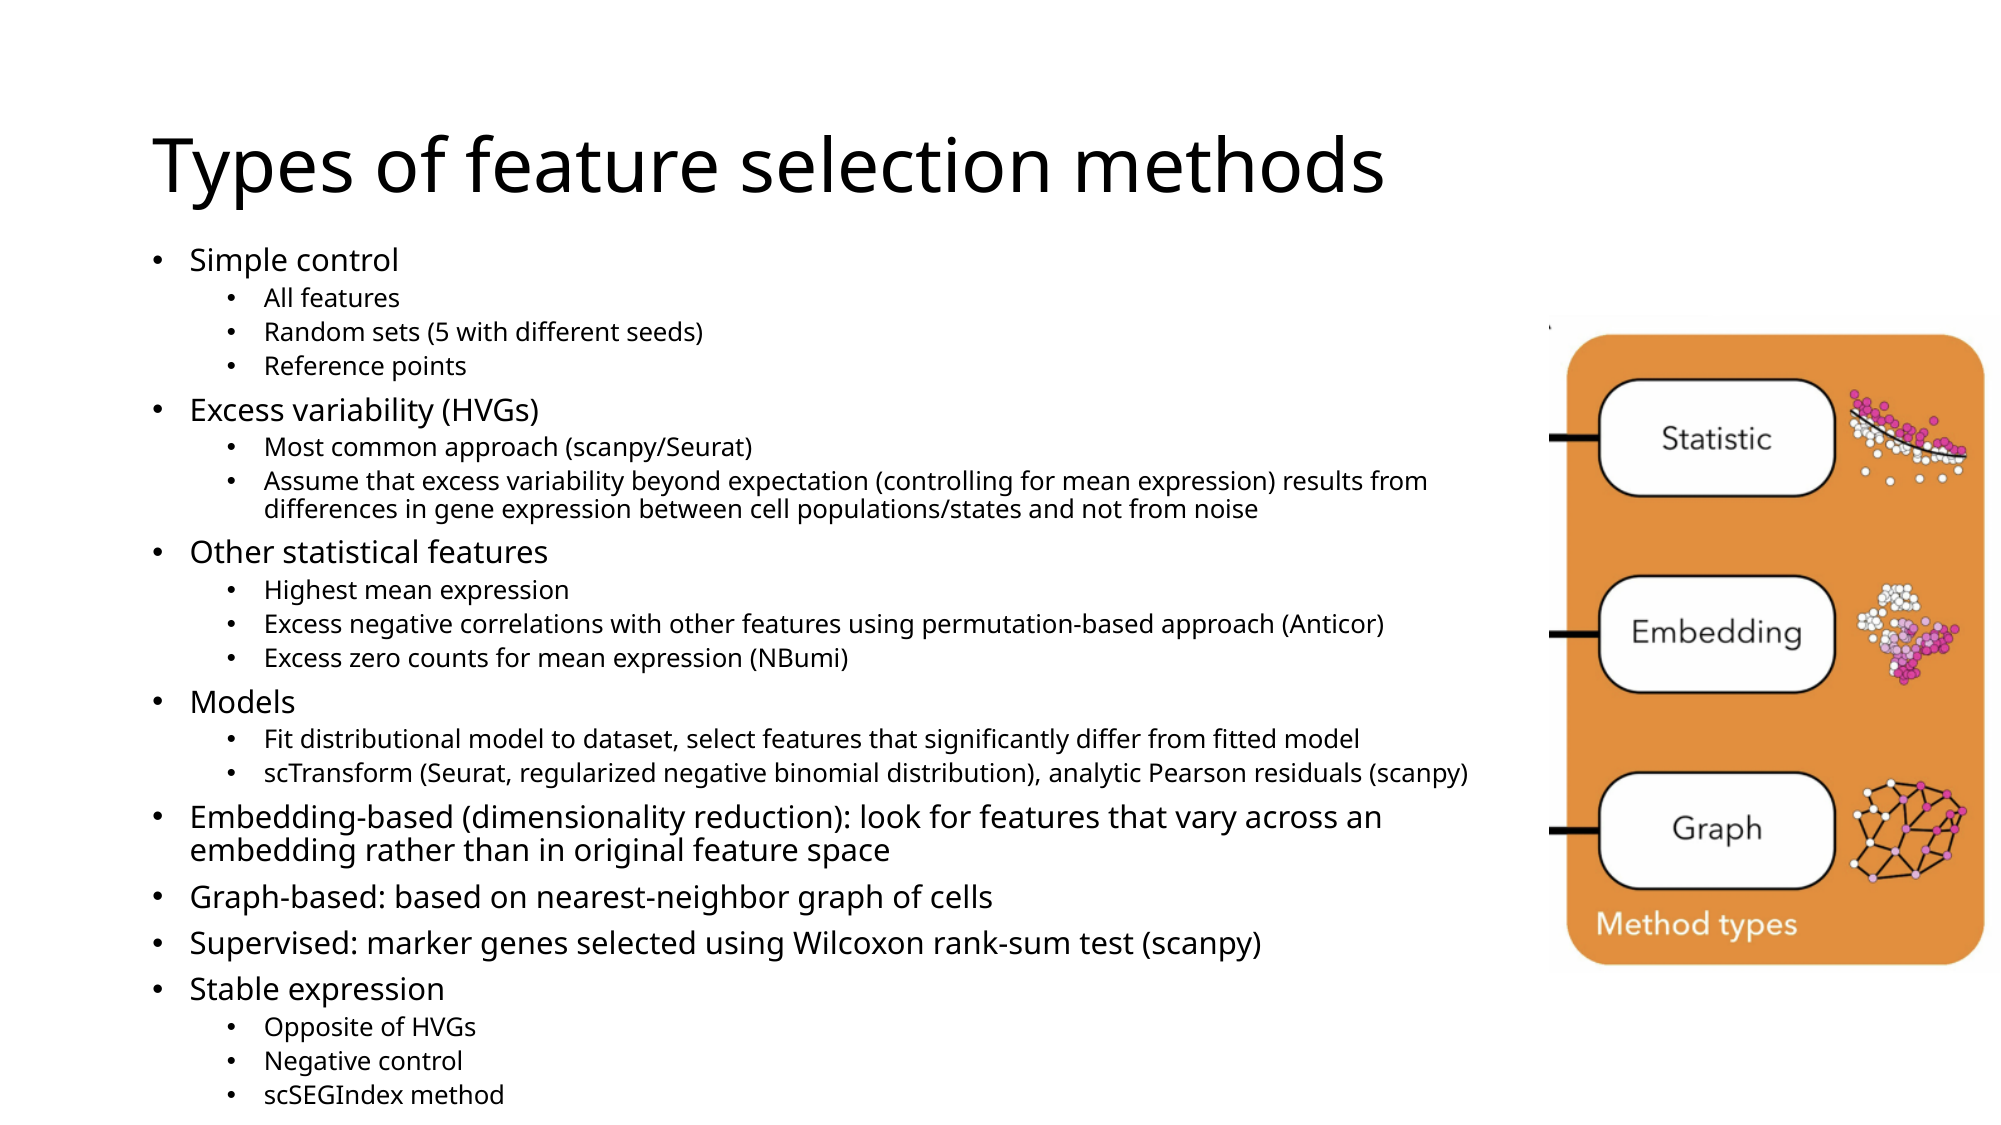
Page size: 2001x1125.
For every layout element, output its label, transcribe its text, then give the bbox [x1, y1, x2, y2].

list Simple control All features Random sets (5 with different seeds) Reference points Excess variability (HVGs) Most common approach (scanpy/Seurat) Assume that excess variability beyond expectation (controlling for mean expression) results from differences in gene expression between cell populations/states and not from noise Other statistical features Highest mean expression Excess negative correlations with other features using permutation-based approach (Anticor) Excess zero counts for mean expression (NBumi) Models Fit distributional model to dataset, select features that significantly differ from fitted model scTransform (Seurat, regularized negative binomial distribution), analytic Pearson residuals (scanpy) Embedding-based (dimensionality reduction): look for features that vary across an embedding rather than in original feature space Graph-based: based on nearest-neighbor graph of cells Supervised: marker genes selected using Wilcoxon rank-sum test (scanpy) Stable expression Opposite of HVGs Negative control scSEGIndex method [137, 237, 1550, 1125]
picture [1549, 315, 2000, 996]
title Types of feature selection methods [137, 59, 1863, 278]
